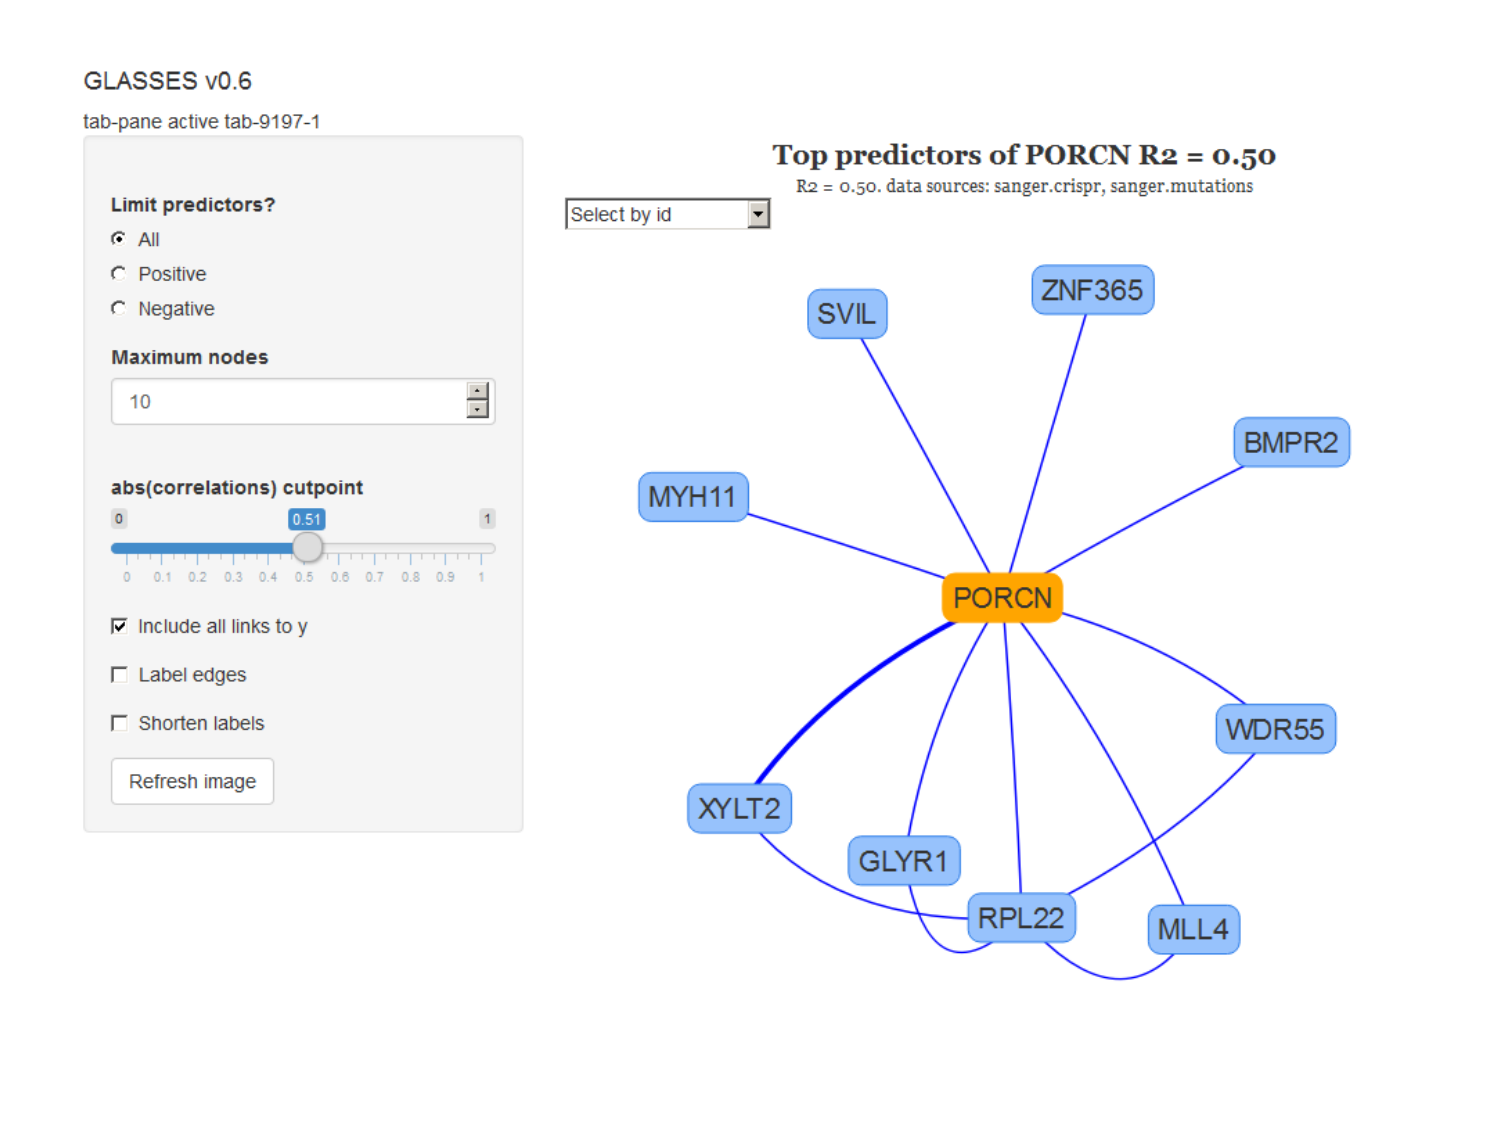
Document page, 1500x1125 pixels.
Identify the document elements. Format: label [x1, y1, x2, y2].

picture [70, 62, 1426, 1013]
